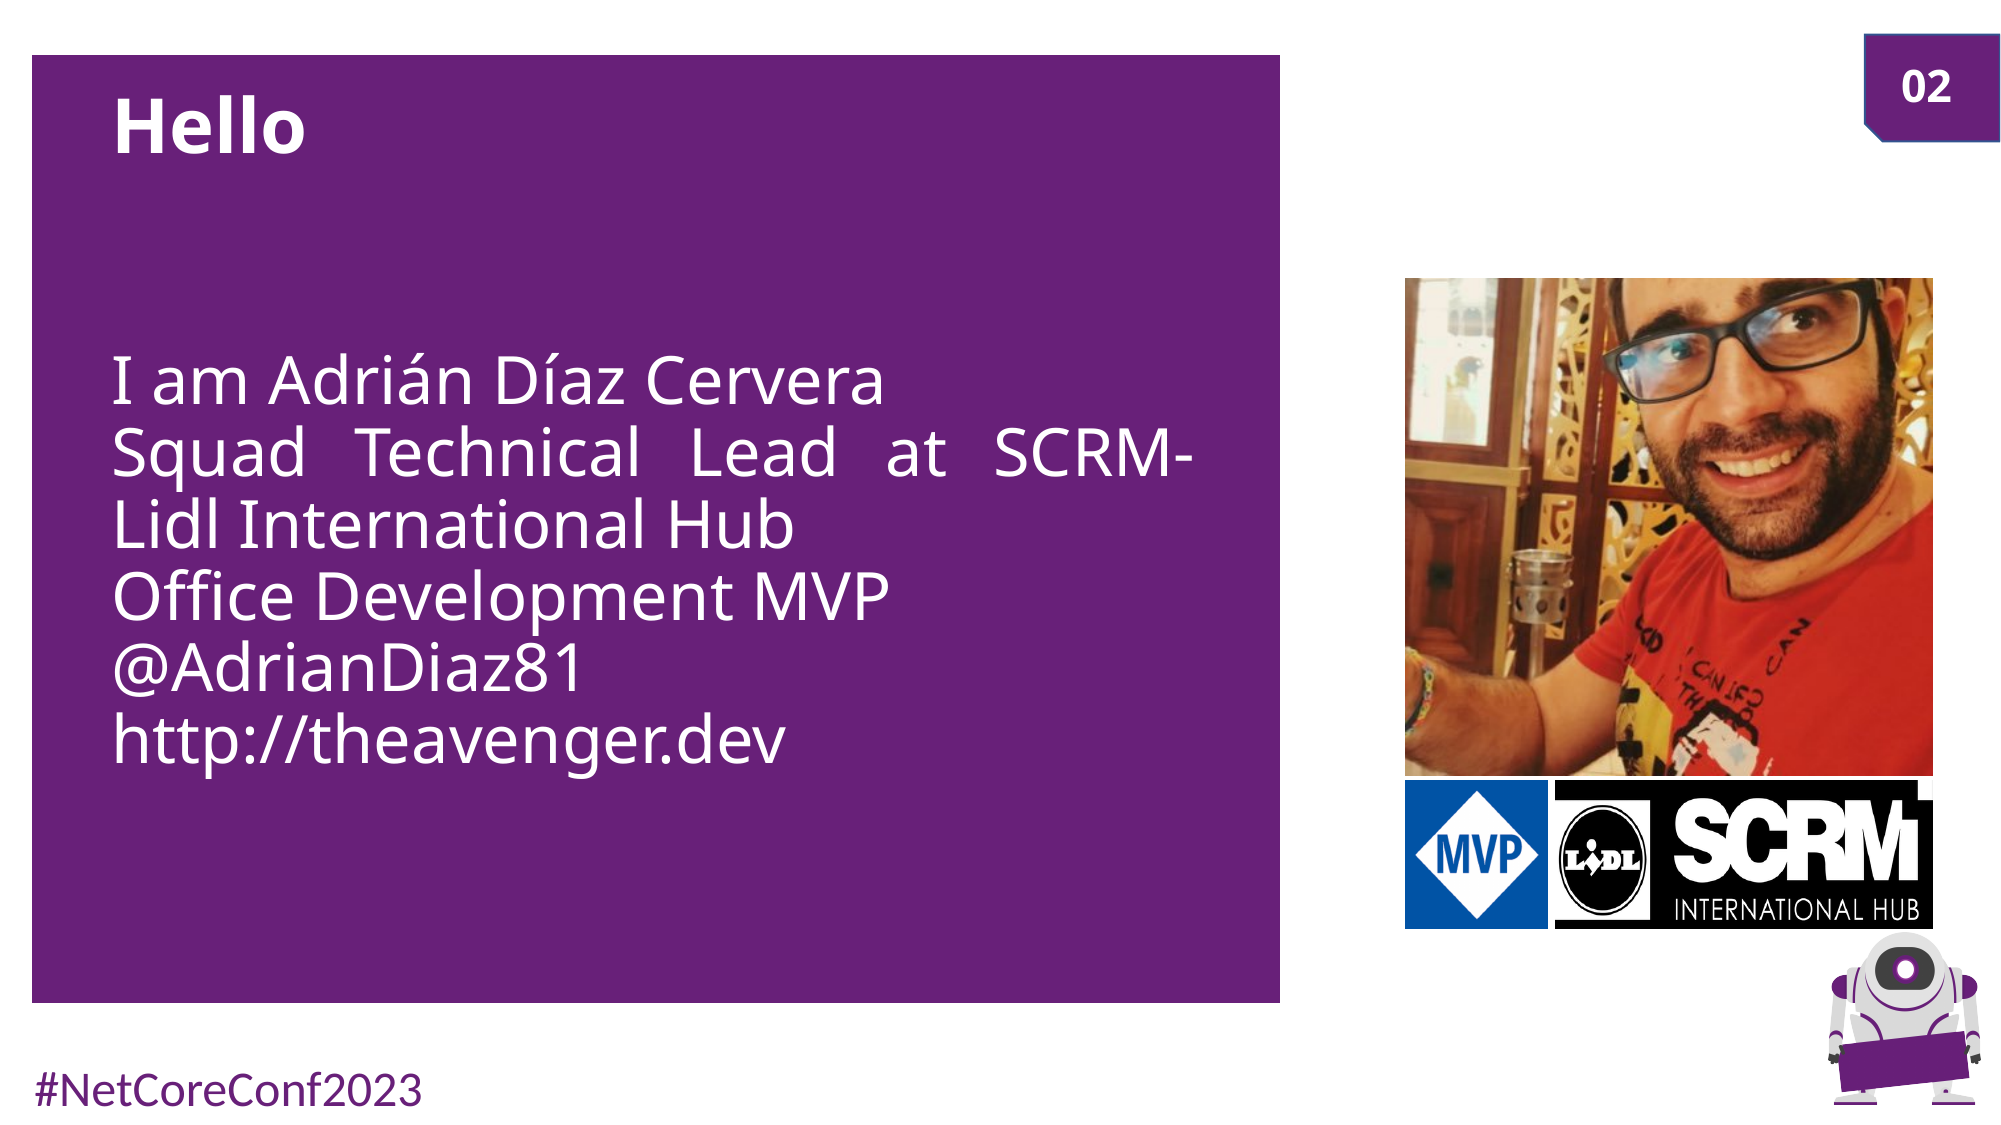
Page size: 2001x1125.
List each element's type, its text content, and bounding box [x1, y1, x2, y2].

title Hello [96, 0, 1254, 179]
list 02 [1886, 55, 1979, 121]
picture [1555, 780, 1933, 929]
text_box [32, 55, 1280, 1003]
text_box #NetCoreConf2023 [19, 1049, 484, 1125]
text_box I am Adrián Díaz Cervera Squad Technical Lead at SCRM- Lidl International Hub Office Development MVP @AdrianDiaz81 http://theavenger.dev [96, 196, 1212, 929]
picture [1405, 278, 1933, 776]
picture [1405, 780, 1548, 929]
picture [1828, 932, 1981, 1105]
